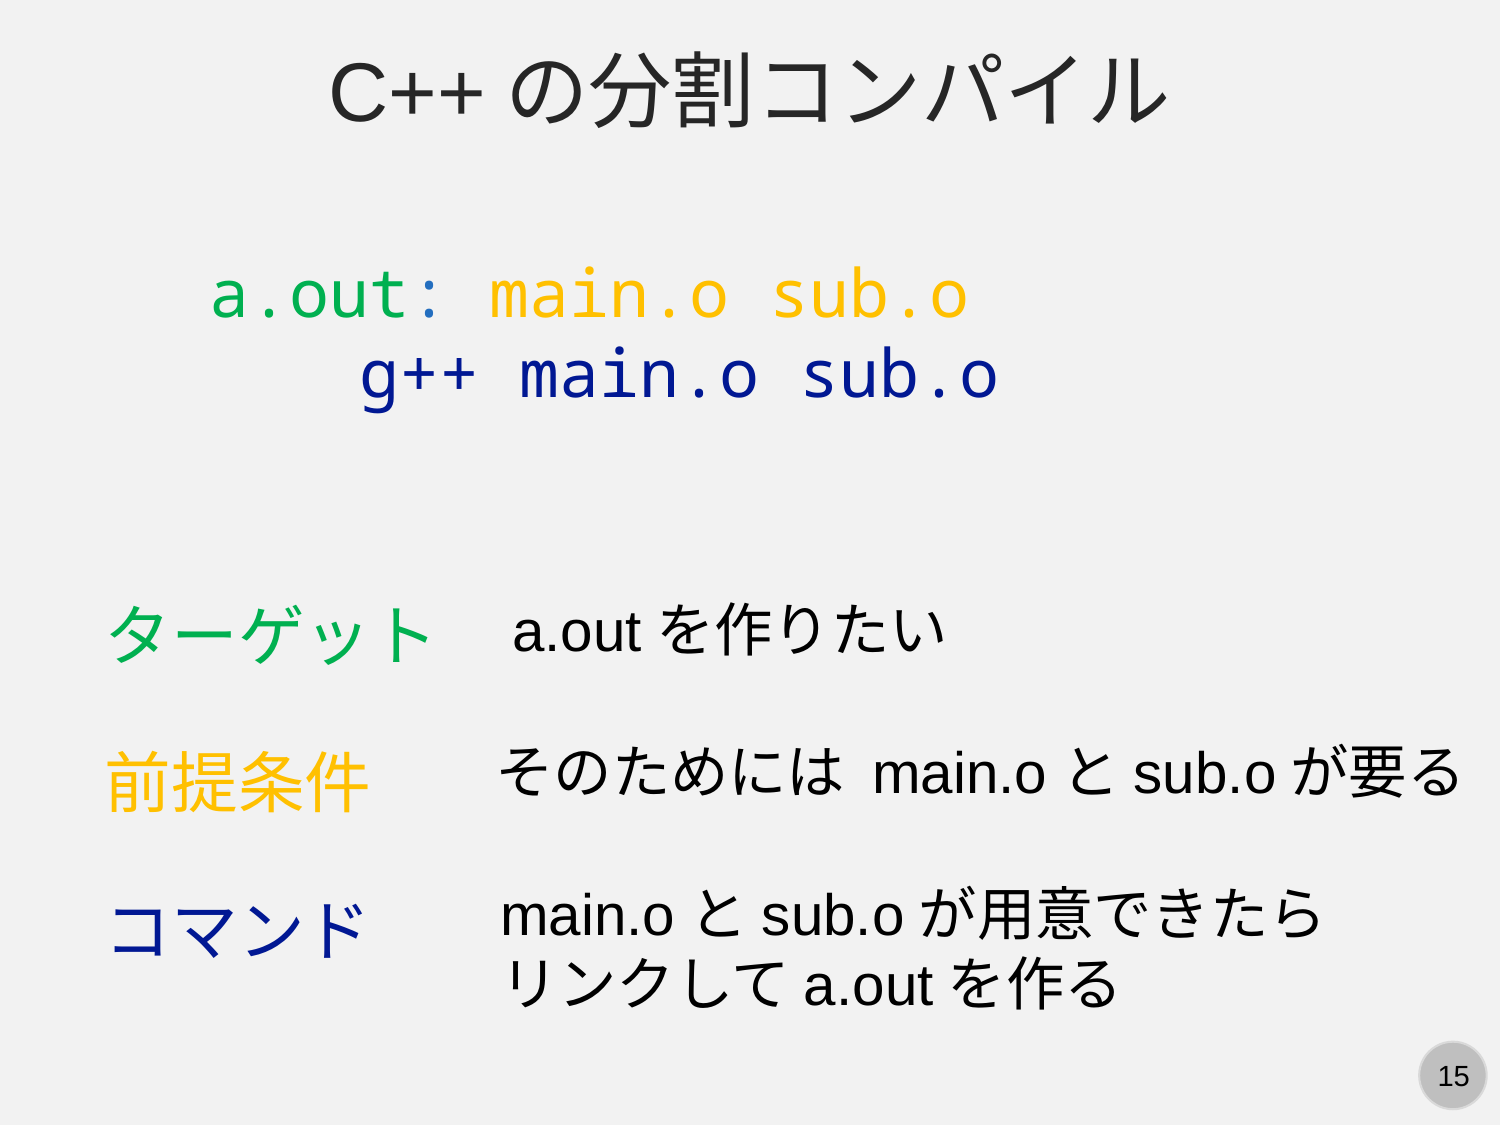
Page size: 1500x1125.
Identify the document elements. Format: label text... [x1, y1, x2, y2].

text_box 前提条件 [89, 733, 387, 829]
text_box a.out: main.o sub.o g++ main.o sub.o [194, 243, 1102, 419]
text_box a.outを作りたい [497, 586, 963, 671]
text_box ターゲット [90, 586, 454, 681]
list C++の分割コンパイル [0, 31, 1500, 155]
text_box main.oとsub.oが用意できたら リンクしてa.outを作る [485, 869, 1342, 1025]
text_box コマンド [89, 881, 387, 977]
text_box そのためには main.oとsub.oが要る [480, 727, 1481, 813]
